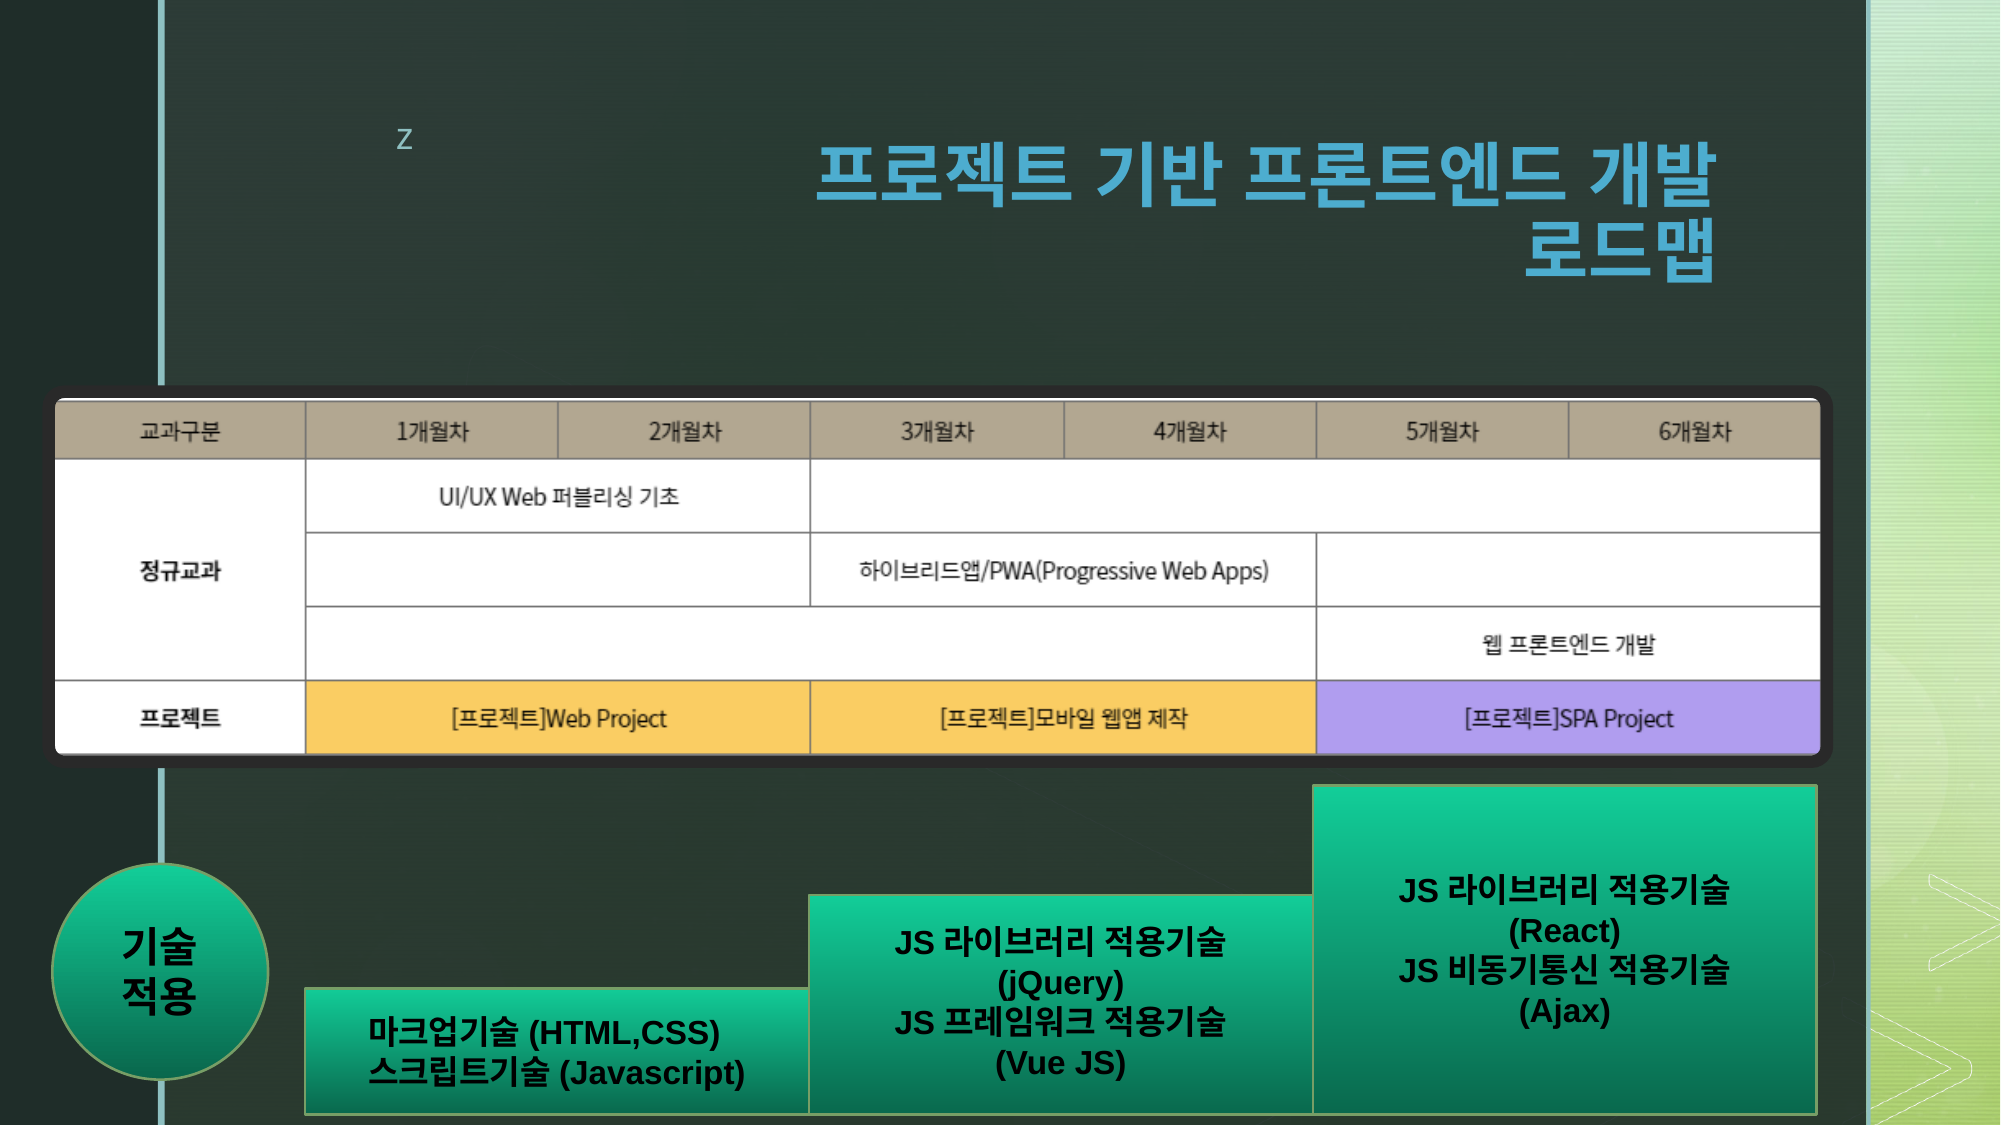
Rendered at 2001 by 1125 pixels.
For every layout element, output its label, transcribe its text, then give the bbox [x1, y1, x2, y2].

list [48, 391, 1828, 762]
title 프로젝트 기반 프론트엔드 개발 로드맵 [428, 132, 1734, 310]
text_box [808, 894, 1312, 1115]
picture [1871, 0, 2001, 1125]
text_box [1312, 785, 1818, 1115]
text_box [52, 863, 269, 1080]
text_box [304, 988, 808, 1115]
